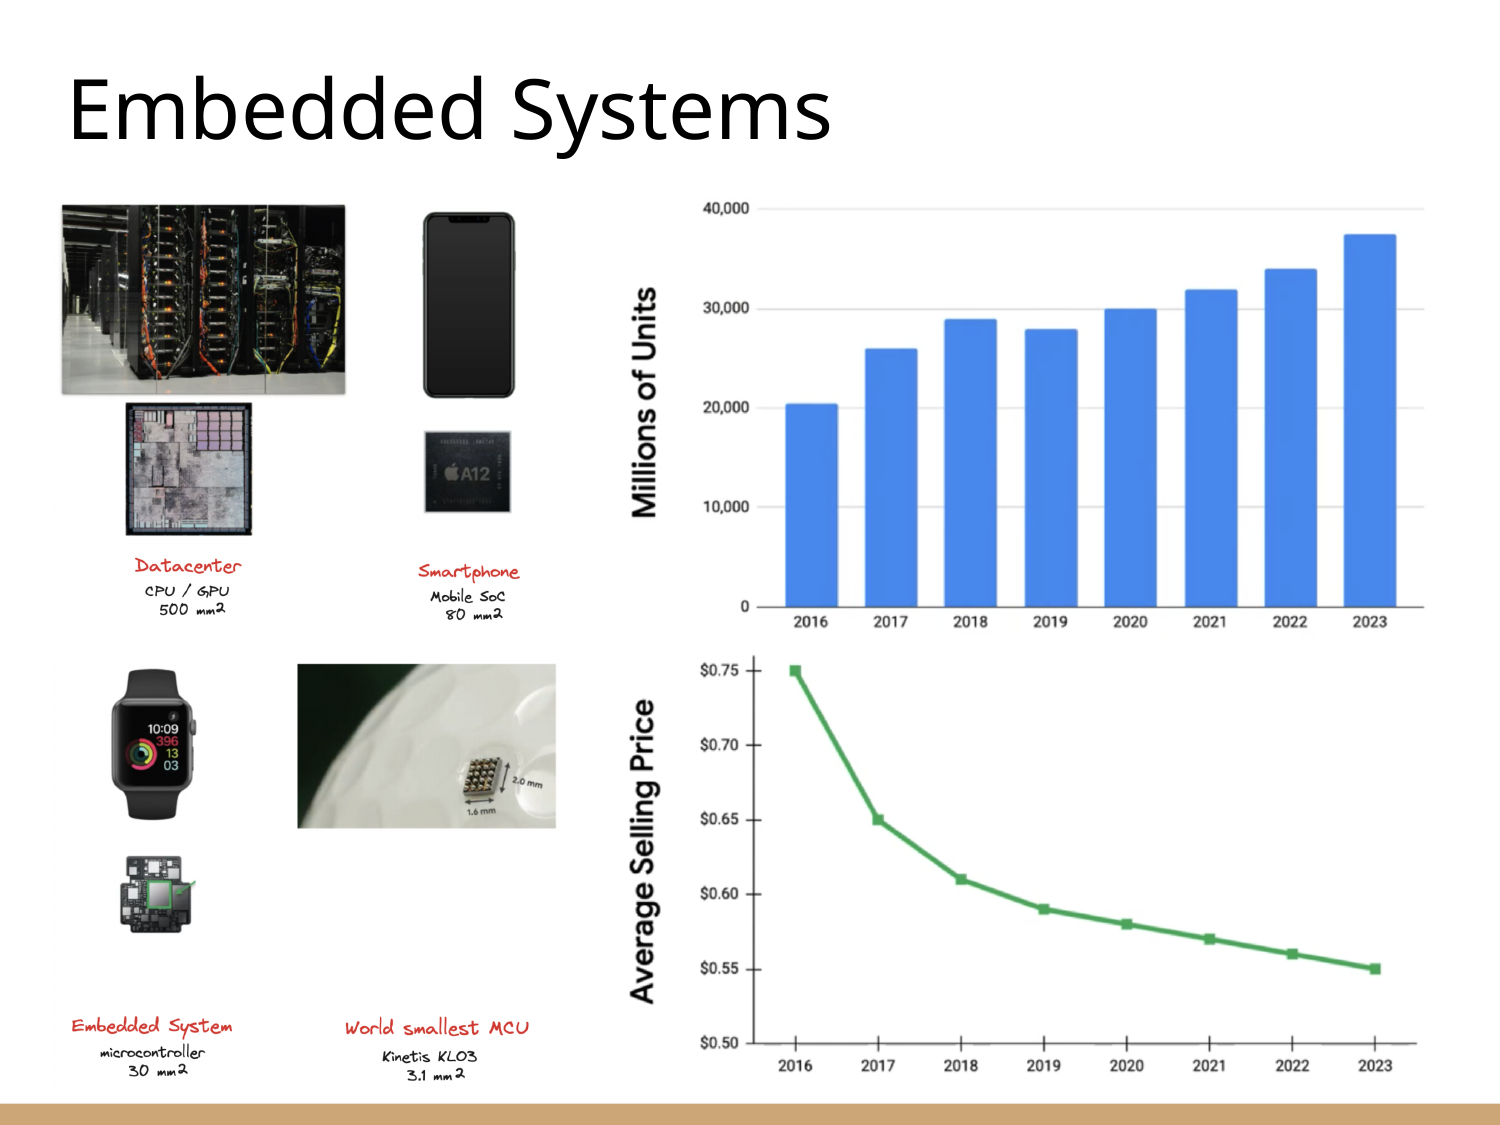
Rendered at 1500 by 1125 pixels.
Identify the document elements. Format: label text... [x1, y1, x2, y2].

picture [50, 650, 563, 1091]
picture [50, 197, 536, 638]
picture [612, 183, 1438, 1078]
title Embedded Systems [51, 69, 1449, 172]
